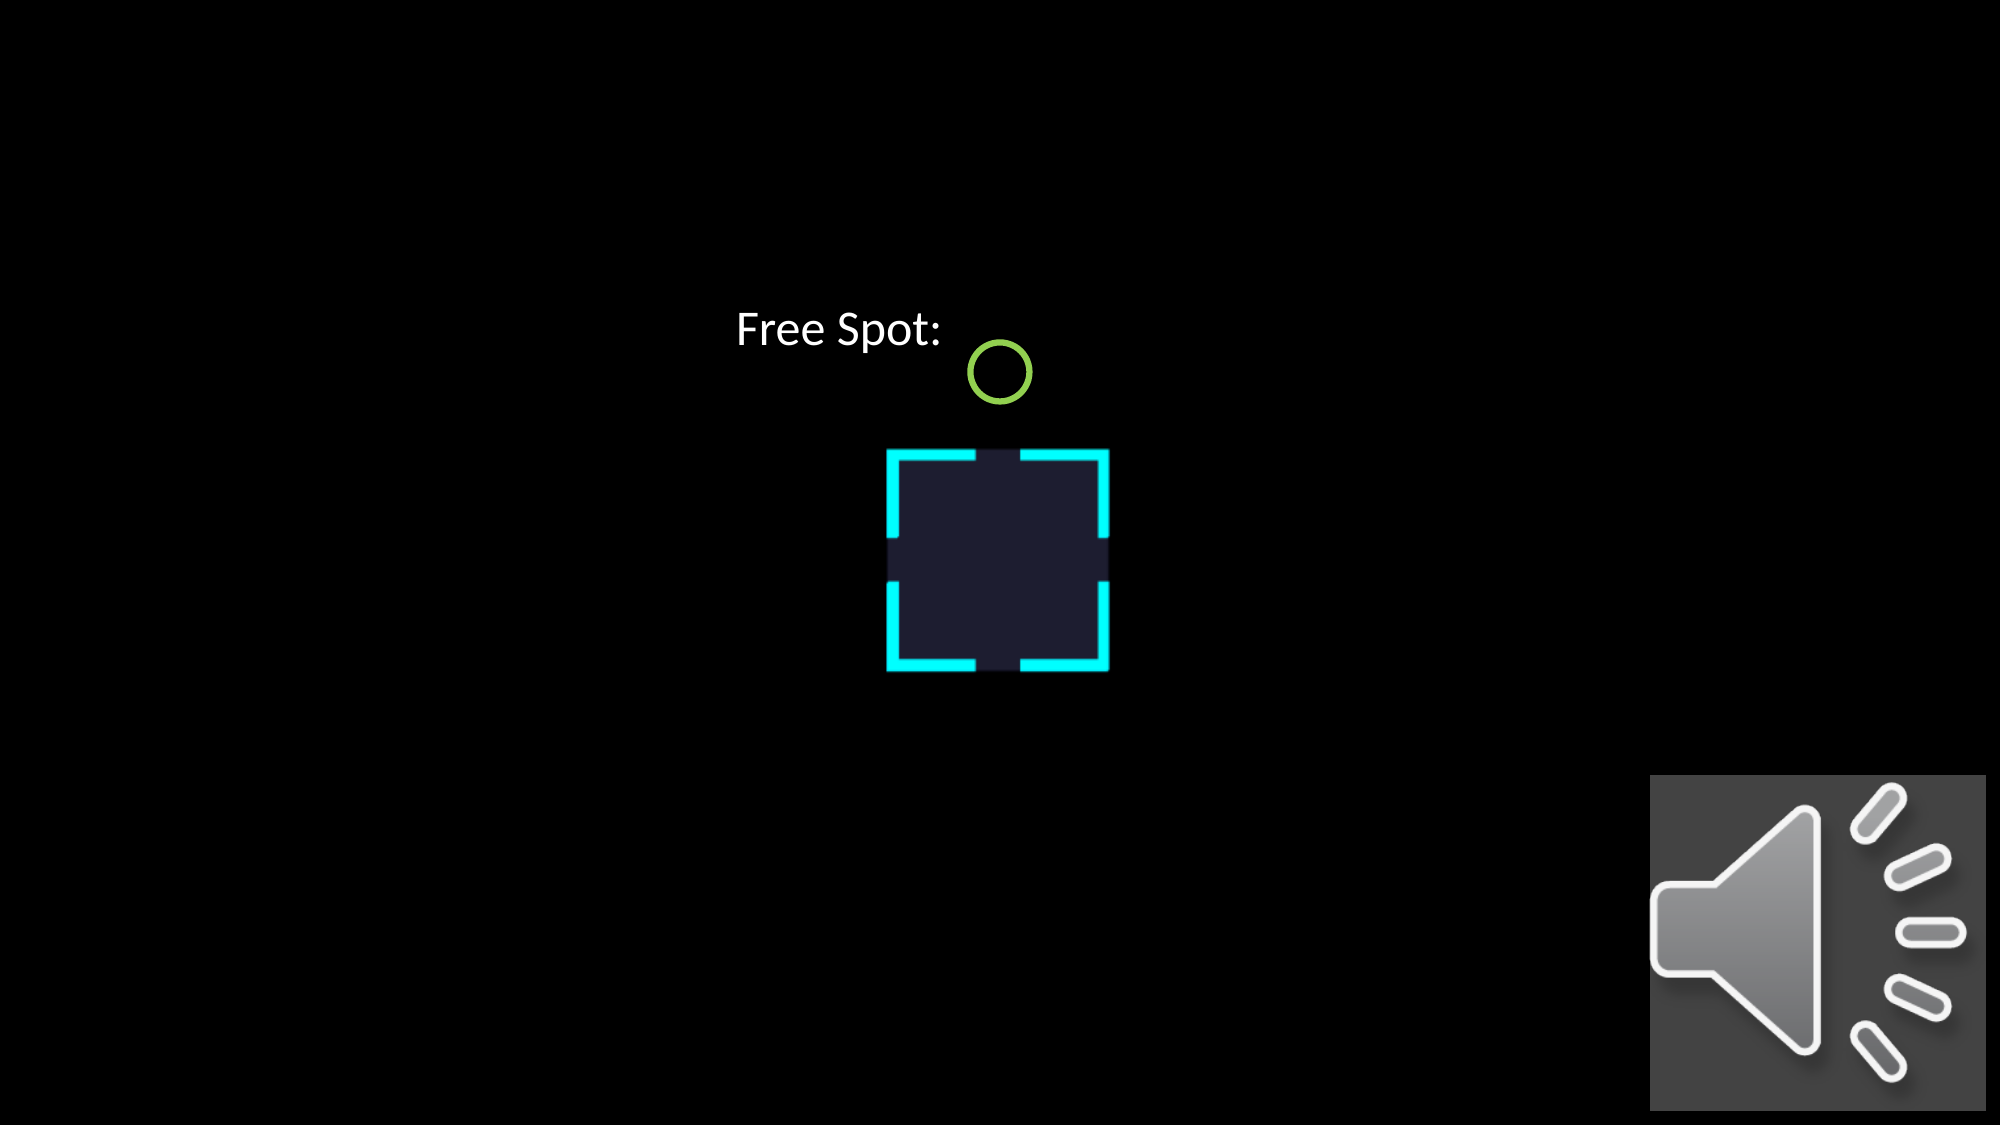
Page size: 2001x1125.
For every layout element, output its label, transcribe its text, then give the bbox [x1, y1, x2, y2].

picture [871, 433, 1129, 692]
text_box [969, 364, 1031, 403]
picture [1648, 773, 1987, 1112]
text_box Free Spot: [721, 288, 1058, 364]
